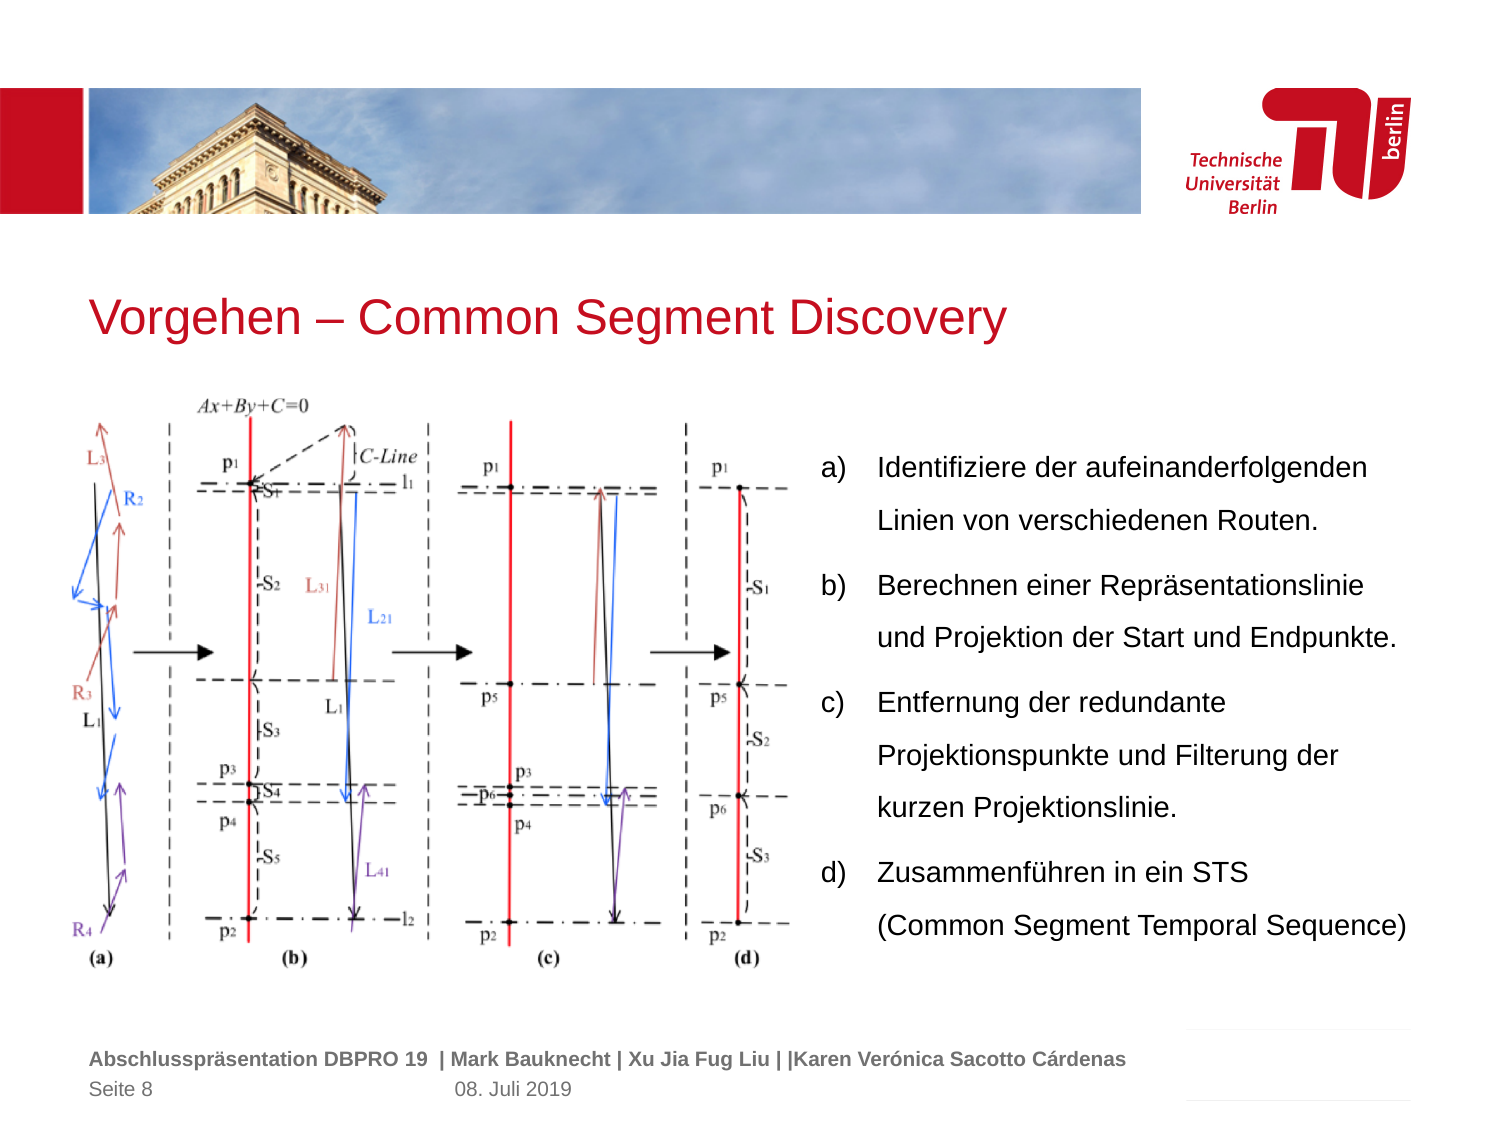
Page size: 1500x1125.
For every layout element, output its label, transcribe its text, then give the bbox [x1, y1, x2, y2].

list Identifiziere der aufeinanderfolgenden Linien von verschiedenen Routen. Berechnen einer Repräsentationslinie und Projektion der Start und Endpunkte. Entfernung der redundante Projektionspunkte und Filterung der kurzen Projektionslinie. Zusammenführen in ein STS (Common Segment Temporal Sequence) [820, 385, 1436, 1012]
title Vorgehen – Common Segment Discovery [88, 285, 1411, 345]
picture [1186, 88, 1411, 214]
footer Abschlusspräsentation DBPRO 19 | Mark Bauknecht | Xu Jia Fug Liu | |Karen Verónica Sacotto Cárdenas [88, 1045, 1176, 1071]
slide_number Seite 8 [88, 1075, 420, 1101]
picture [0, 88, 1141, 214]
picture [64, 378, 809, 992]
